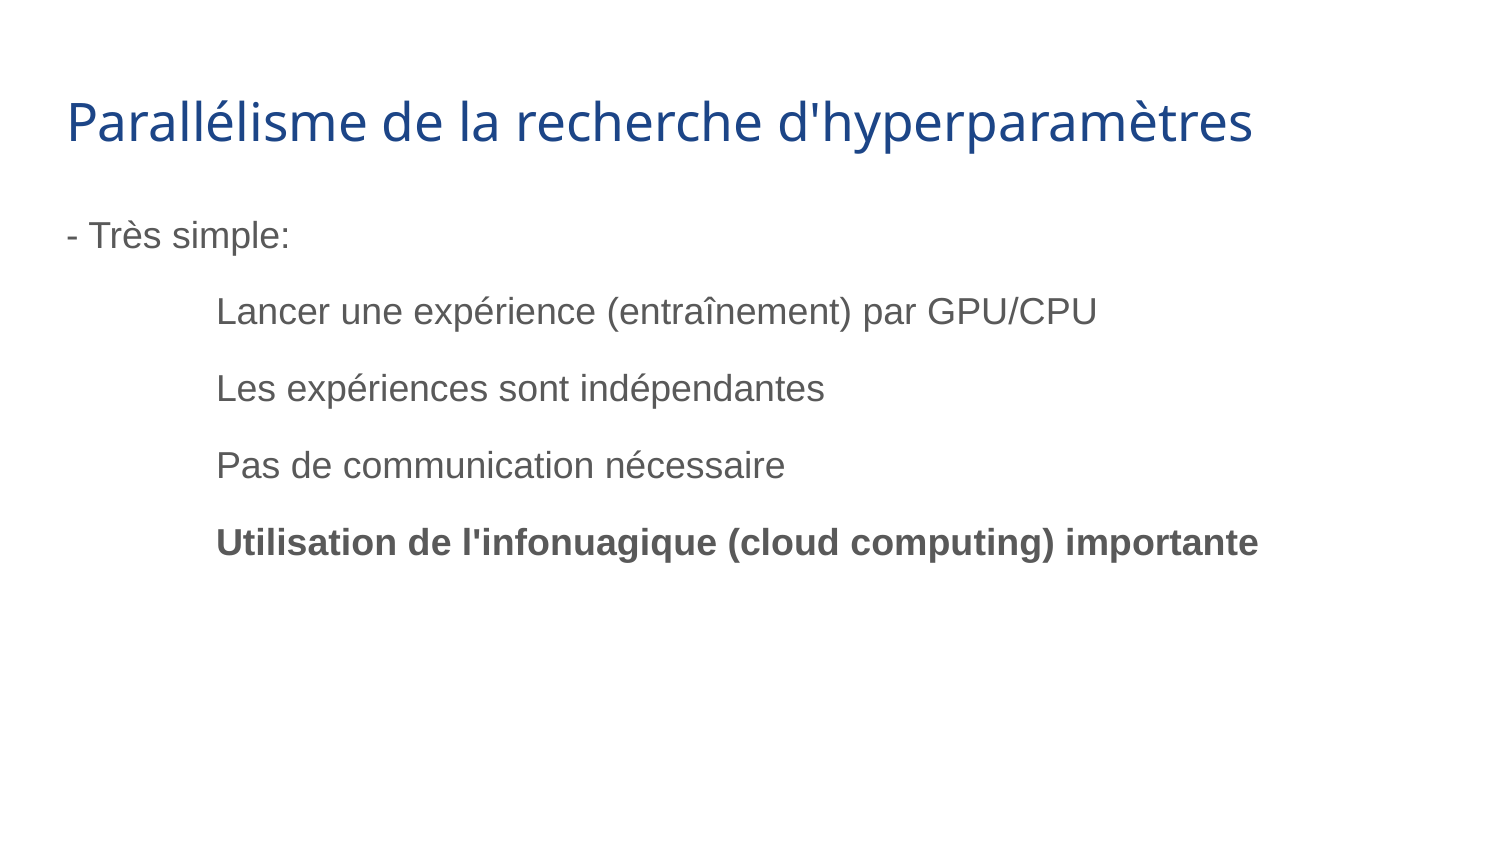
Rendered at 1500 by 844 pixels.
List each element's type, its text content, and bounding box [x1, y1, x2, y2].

list - Très simple: Lancer une expérience (entraînement) par GPU/CPU Les expériences sont indépendantes Pas de communication nécessaire Utilisation de l'infonuagique (cloud computing) importante [51, 189, 1449, 750]
title Parallélisme de la recherche d'hyperparamètres [51, 72, 1449, 167]
